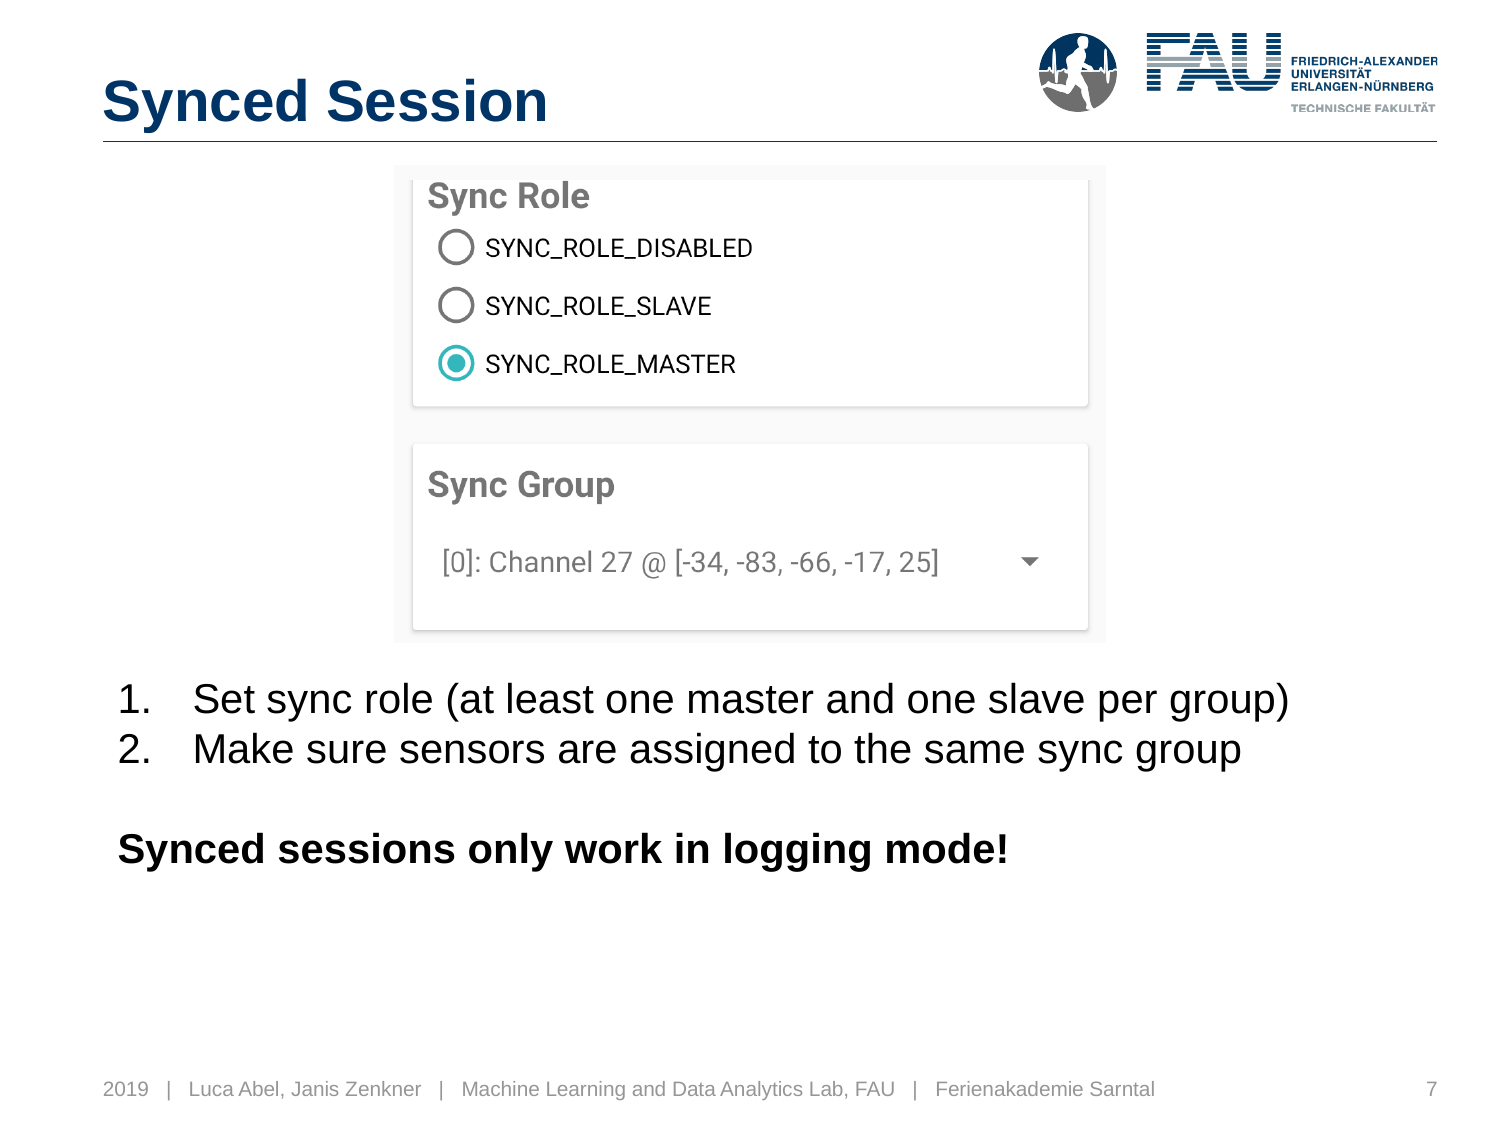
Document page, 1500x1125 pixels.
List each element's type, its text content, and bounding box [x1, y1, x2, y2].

title Synced Session [102, 63, 1438, 143]
slide_number 7 [1363, 1051, 1438, 1125]
text_box Set sync role (at least one master and one slave per group) Make sure sensors are assigned to the same sync group Synced sessions only work in logging mode! [102, 664, 1438, 880]
picture [394, 165, 1106, 643]
picture [1039, 33, 1117, 63]
